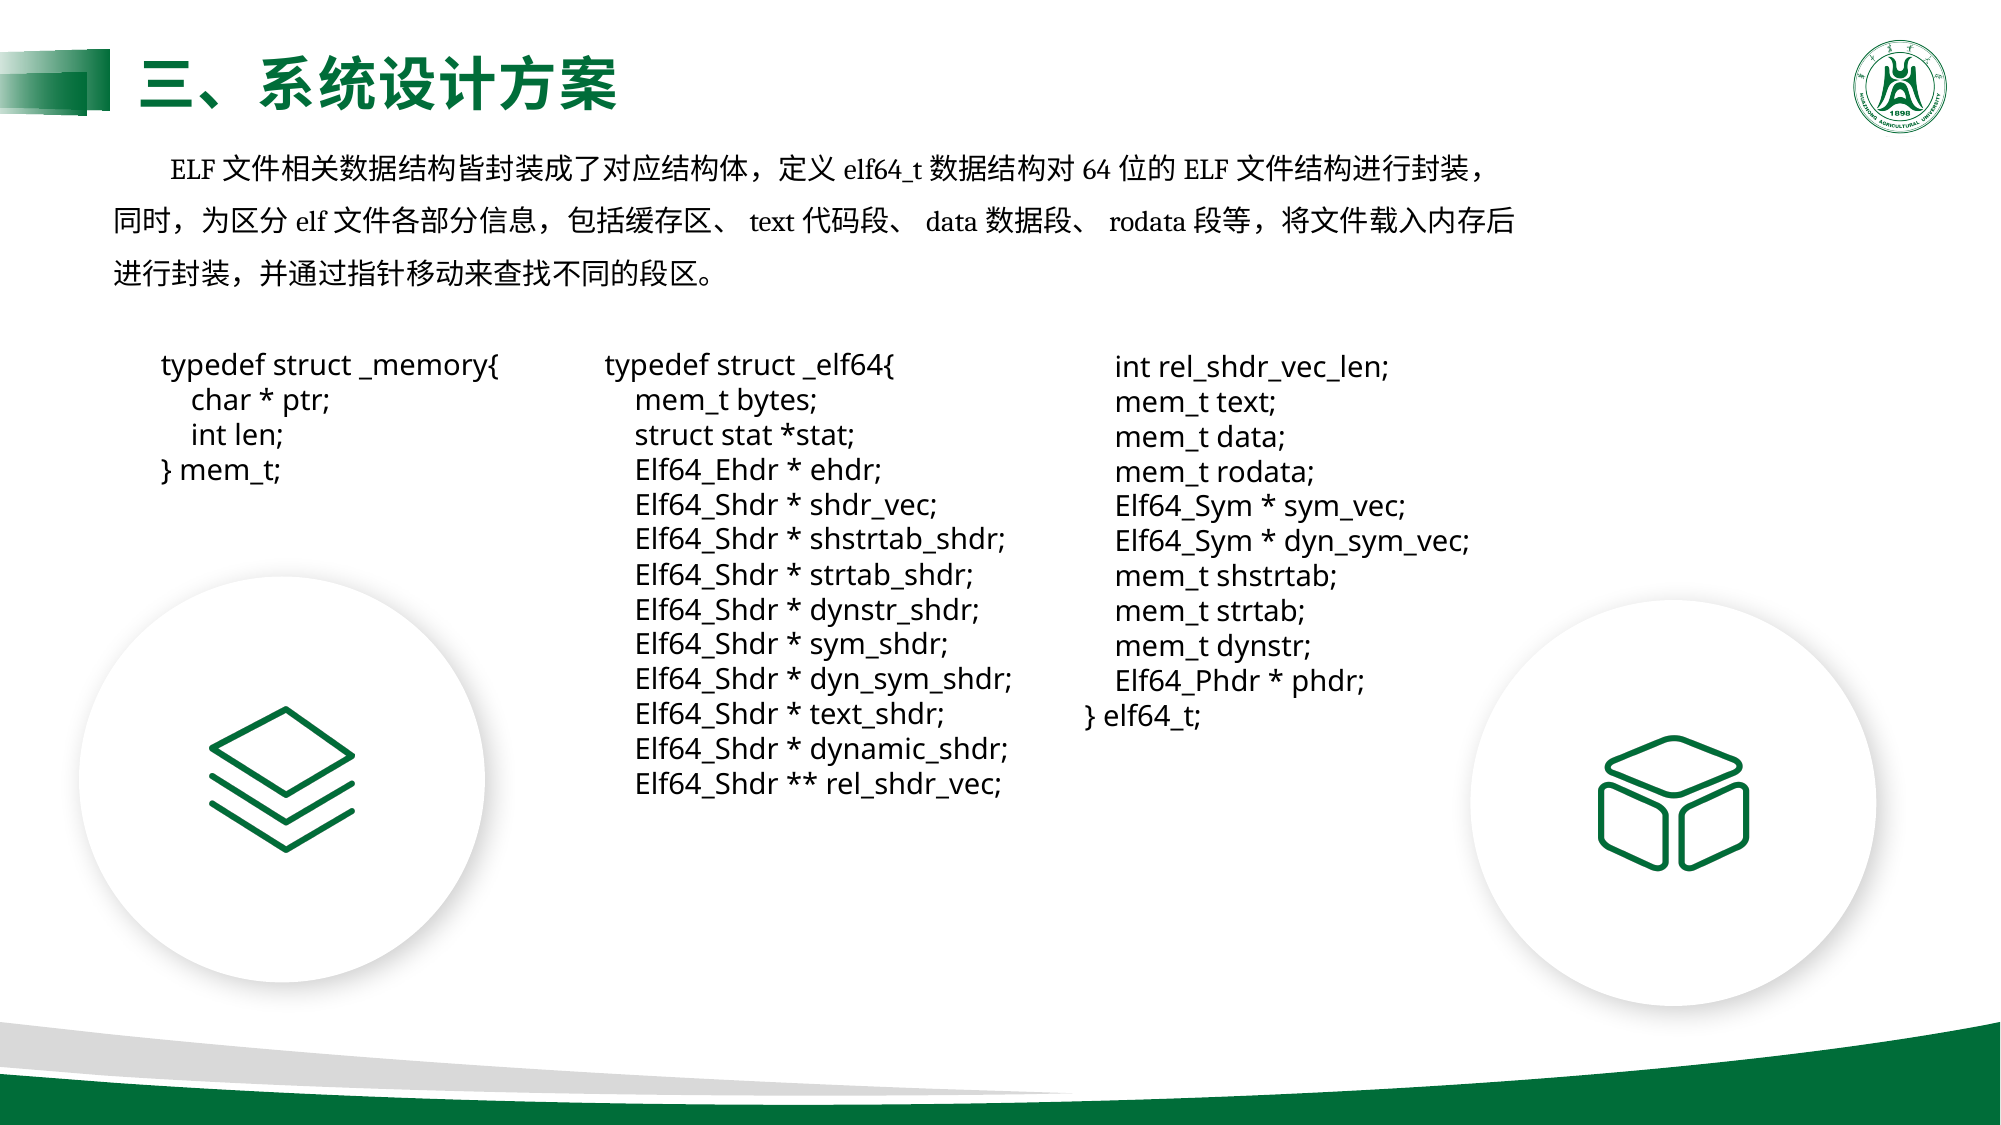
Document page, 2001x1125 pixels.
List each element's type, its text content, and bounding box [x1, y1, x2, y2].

picture [209, 706, 355, 853]
picture [1847, 33, 1952, 137]
text_box 三、系统设计方案 [122, 39, 787, 125]
text_box typedef struct _elf64{ mem_t bytes; struct stat *stat; Elf64_Ehdr * ehdr; Elf64_Shdr * shdr_vec; Elf64_Shdr * shstrtab_shdr; Elf64_Shdr * strtab_shdr; Elf64_Shdr * dynstr_shdr; Elf64_Shdr * sym_shdr; Elf64_Shdr * dyn_sym_shdr; Elf64_Shdr * text_shdr; Elf64_Shdr * dynamic_shdr; Elf64_Shdr ** rel_shdr_vec; [589, 338, 1043, 808]
text_box [1470, 600, 1877, 1006]
text_box [79, 576, 485, 983]
text_box ELF文件相关数据结构皆封装成了对应结构体，定义elf64_t数据结构对64位的ELF文件结构进行封装，同时，为区分elf文件各部分信息，包括缓存区、text代码段、data数据段、rodata段等，将文件载入内存后进行封装，并通过指针移动来查找不同的段区。 [98, 125, 1531, 298]
text_box int rel_shdr_vec_len; mem_t text; mem_t data; mem_t rodata; Elf64_Sym * sym_vec; Elf64_Sym * dyn_sym_vec; mem_t shstrtab; mem_t strtab; mem_t dynstr; Elf64_Phdr * phdr; } elf64_t; [1069, 340, 1630, 785]
picture [1594, 724, 1753, 882]
slide_number [1531, 1062, 1981, 1122]
text_box typedef struct _memory{ char * ptr; int len; } mem_t; [146, 338, 563, 494]
